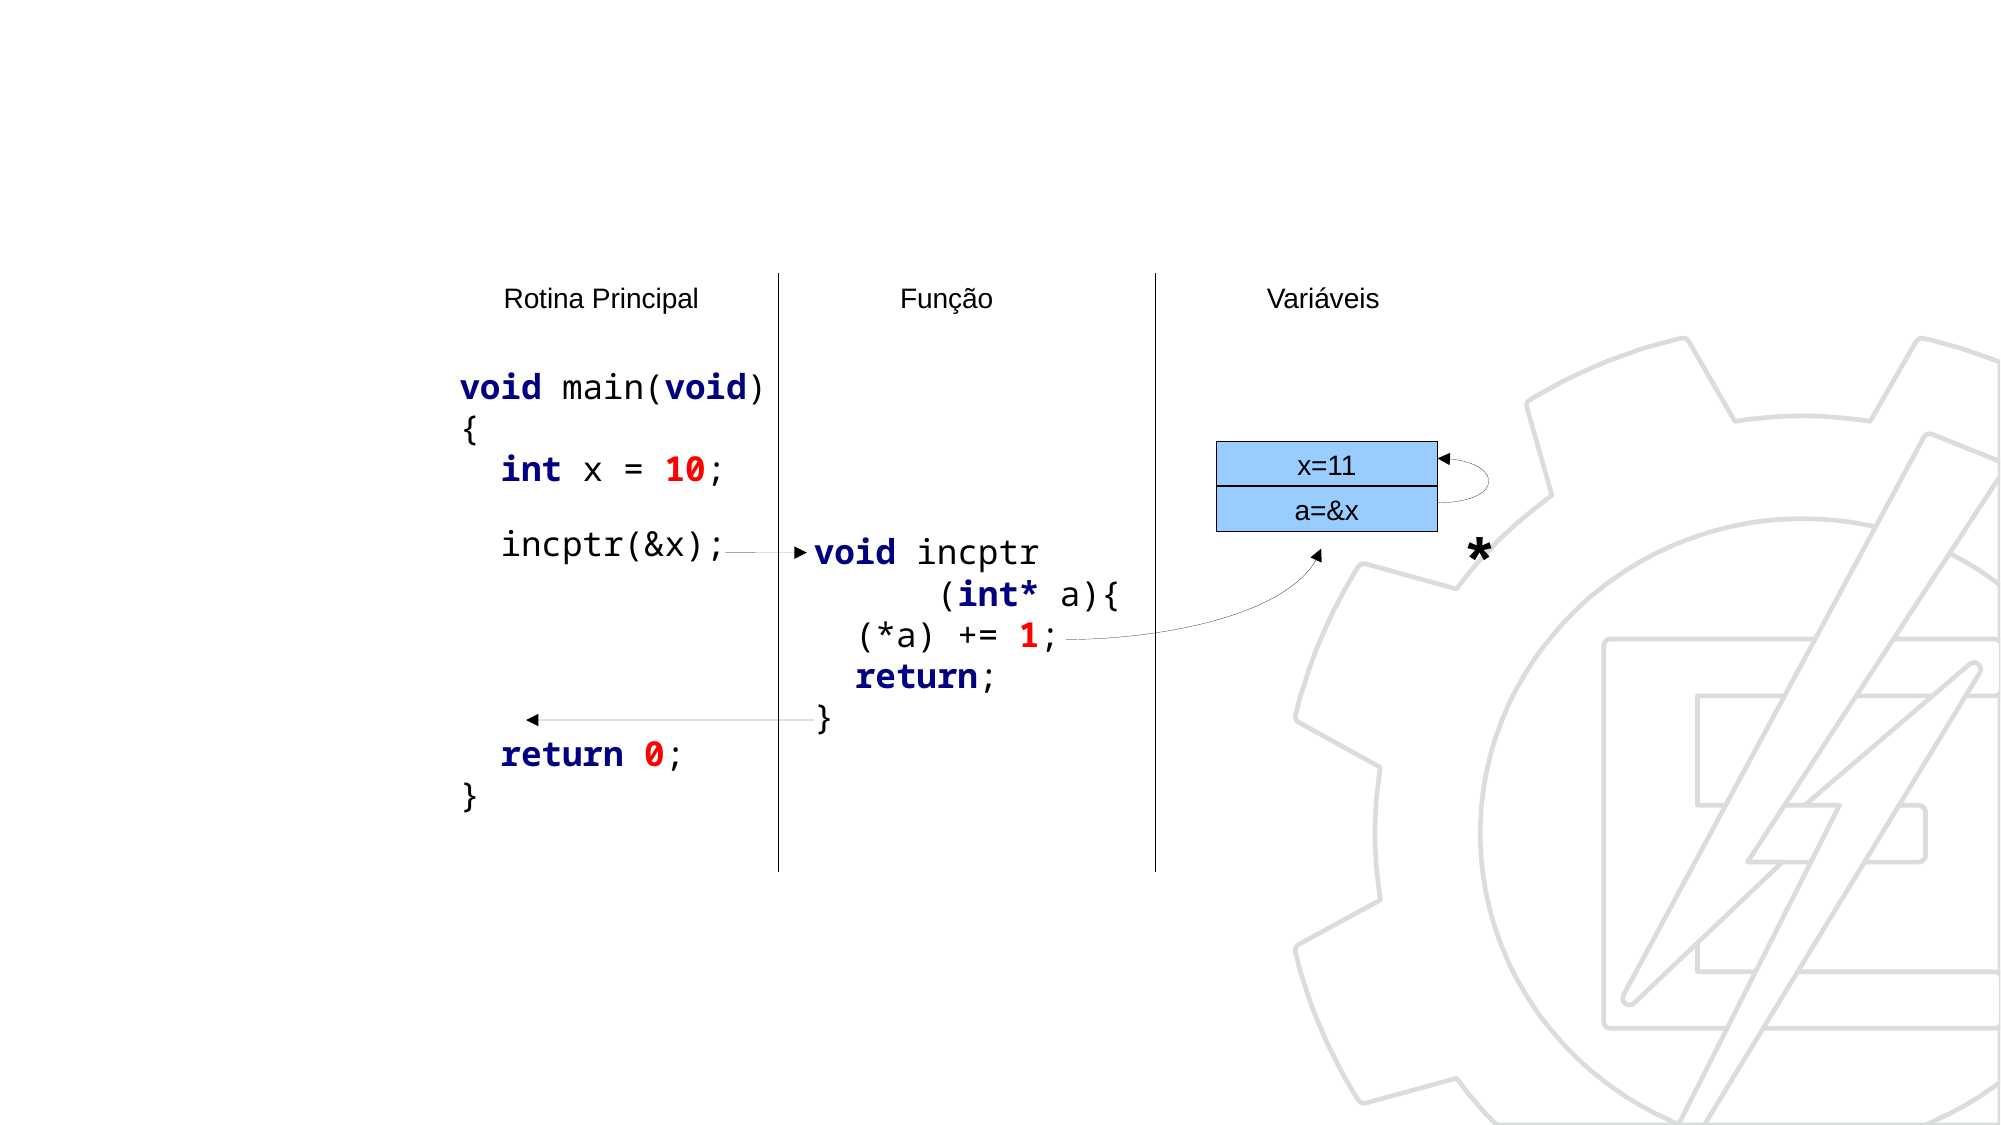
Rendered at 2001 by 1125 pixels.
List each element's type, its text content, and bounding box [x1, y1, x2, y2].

text_box a=&x [1216, 486, 1438, 532]
text_box x=11 [1216, 441, 1438, 486]
text_box Variáveis [1168, 275, 1479, 318]
text_box * [1437, 452, 1489, 503]
text_box void main(void) { int x = 10; incptr(&x); return 0; } [459, 297, 792, 940]
text_box [792, 546, 807, 559]
text_box void incptr (int* a){ (*a) += 1; return; } [813, 328, 1147, 971]
text_box Rotina Principal [455, 275, 748, 318]
text_box Função [791, 275, 1102, 318]
text_box [1147, 548, 1322, 635]
